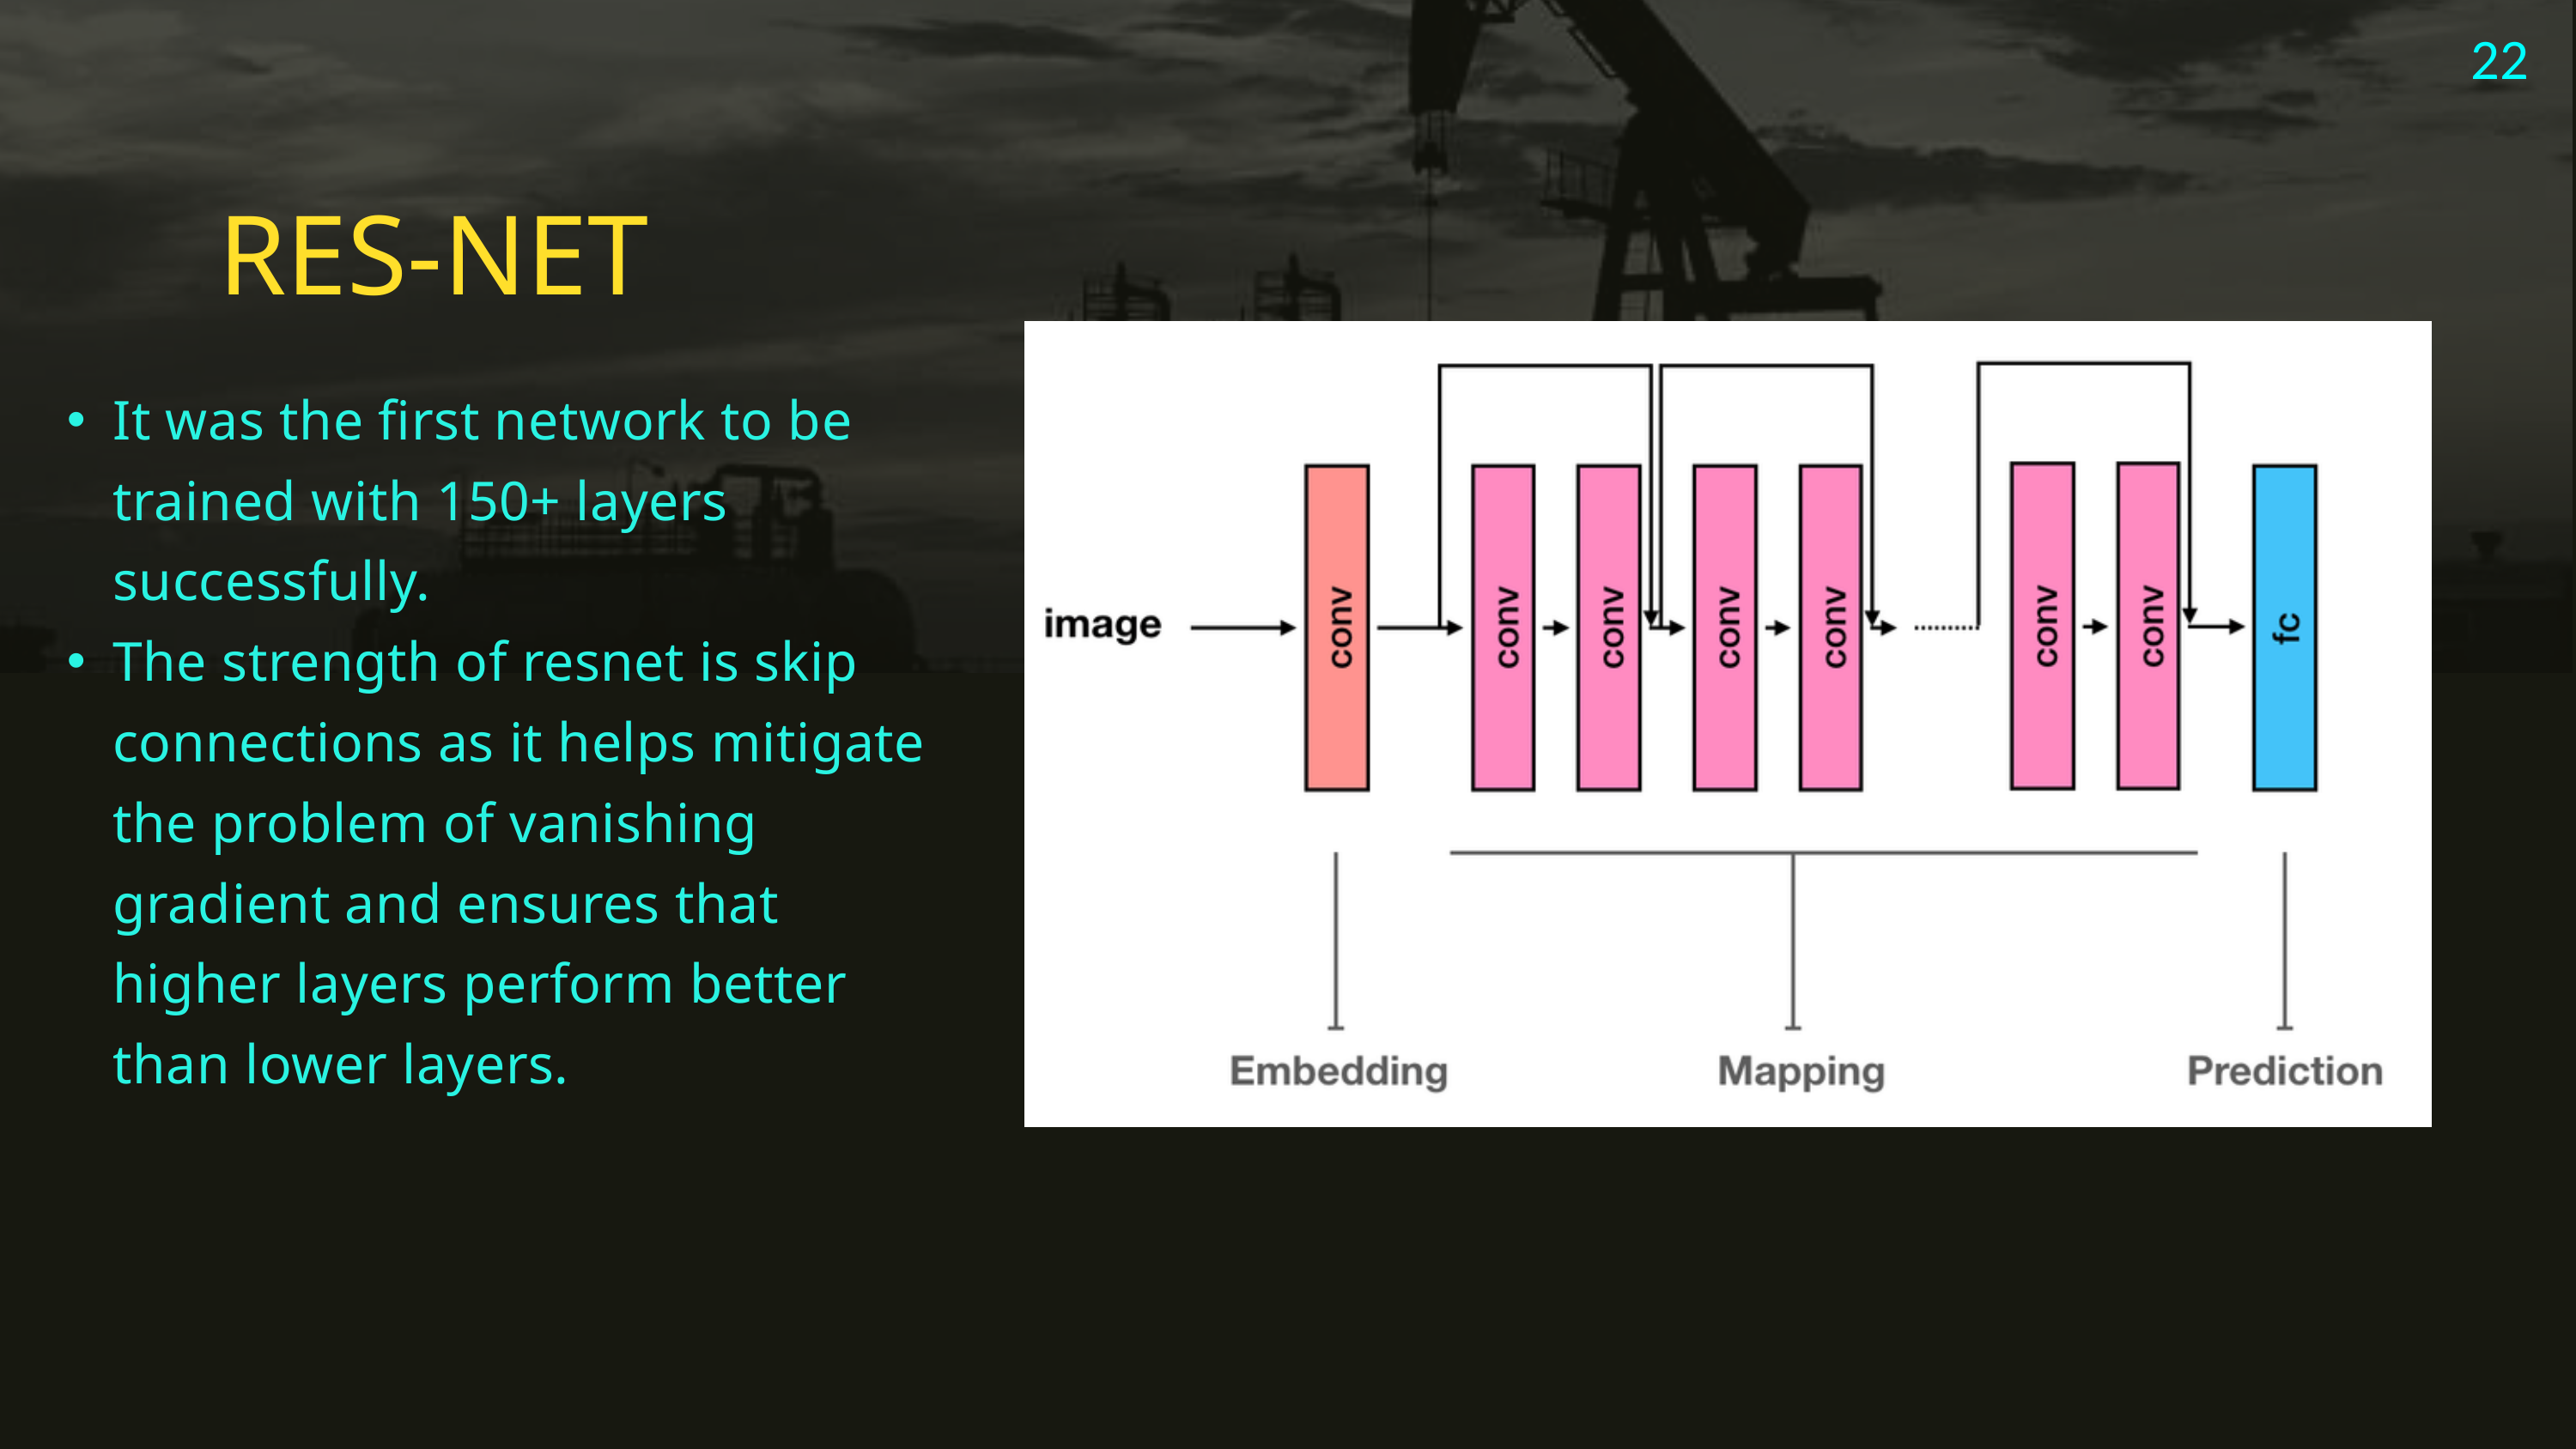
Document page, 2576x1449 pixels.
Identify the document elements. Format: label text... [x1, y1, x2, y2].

text_box It was the first network to be trained with 150+ layers successfully. The strength of resnet is skip connections as it helps mitigate the problem of vanishing gradient and ensures that higher layers perform better than lower layers. [21, 682, 934, 1095]
picture [0, 0, 2573, 1128]
